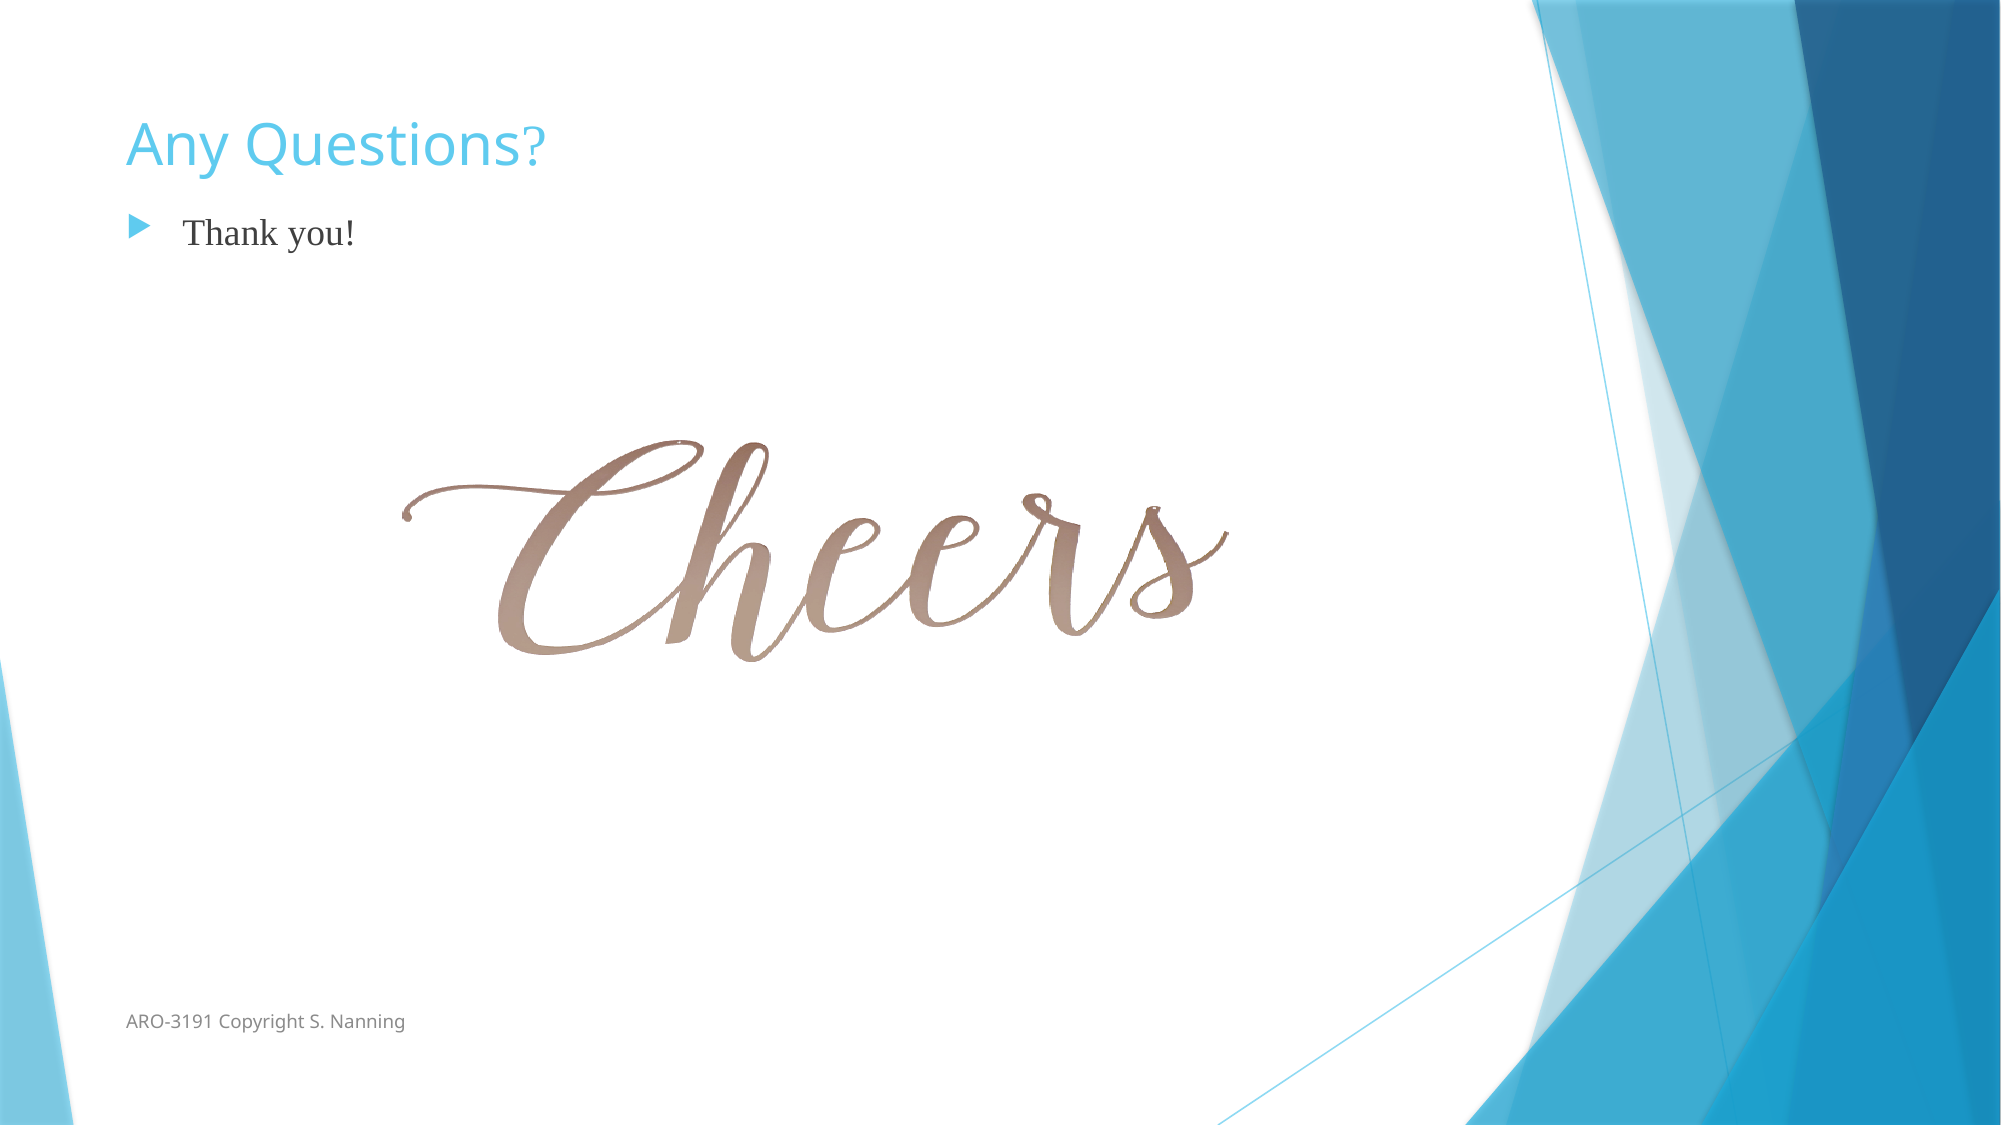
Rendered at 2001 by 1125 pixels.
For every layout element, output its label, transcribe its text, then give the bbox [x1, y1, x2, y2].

list Thank you! [111, 200, 1387, 1051]
footer ARO-3191 Copyright S. Nanning [111, 991, 1145, 1051]
title Any Questions? [111, 99, 1522, 219]
picture [392, 229, 1241, 924]
